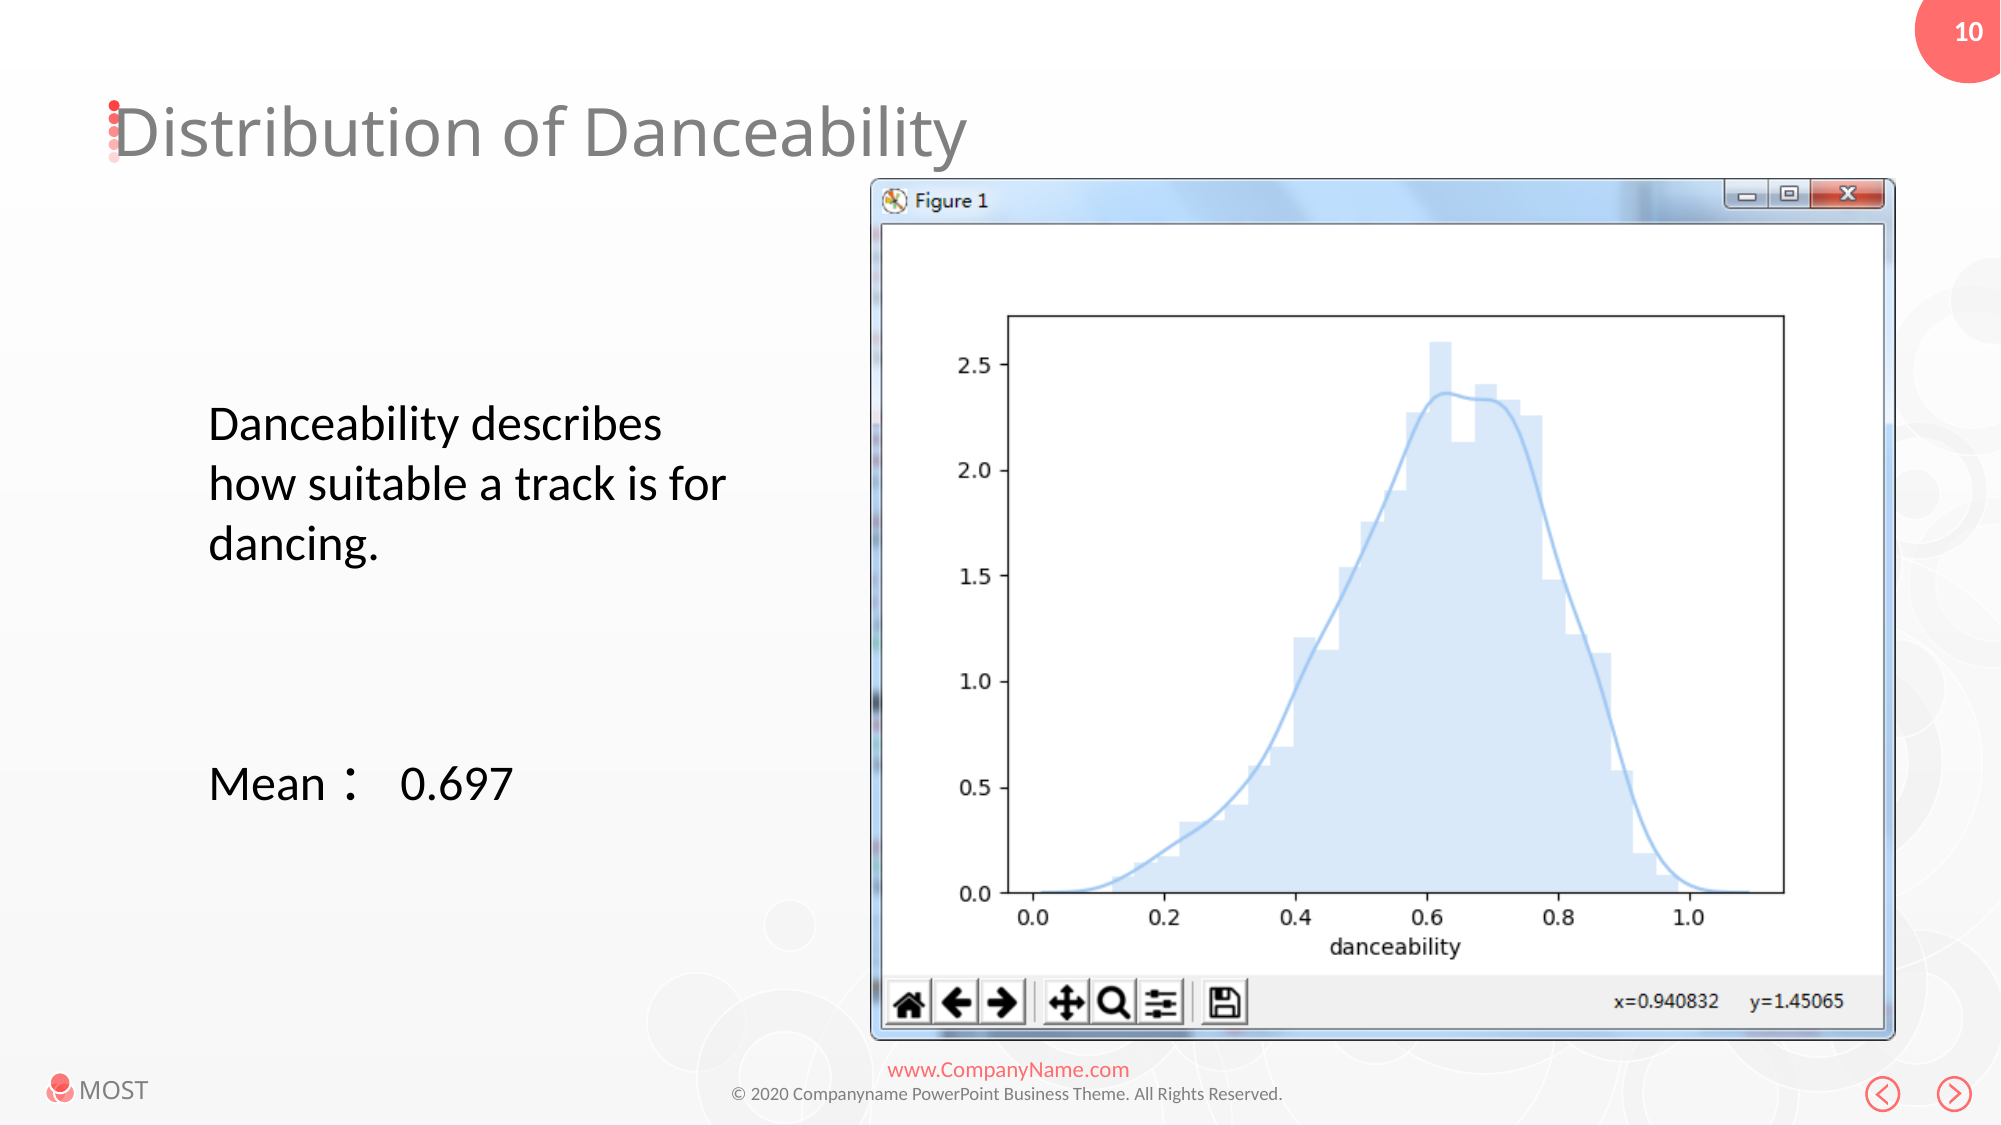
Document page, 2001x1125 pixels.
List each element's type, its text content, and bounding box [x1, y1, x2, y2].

picture [870, 178, 1896, 1041]
text_box Danceability describes how suitable a track is for dancing. Mean：0.697 [193, 383, 750, 819]
text_box Distribution of Danceability [98, 81, 984, 177]
